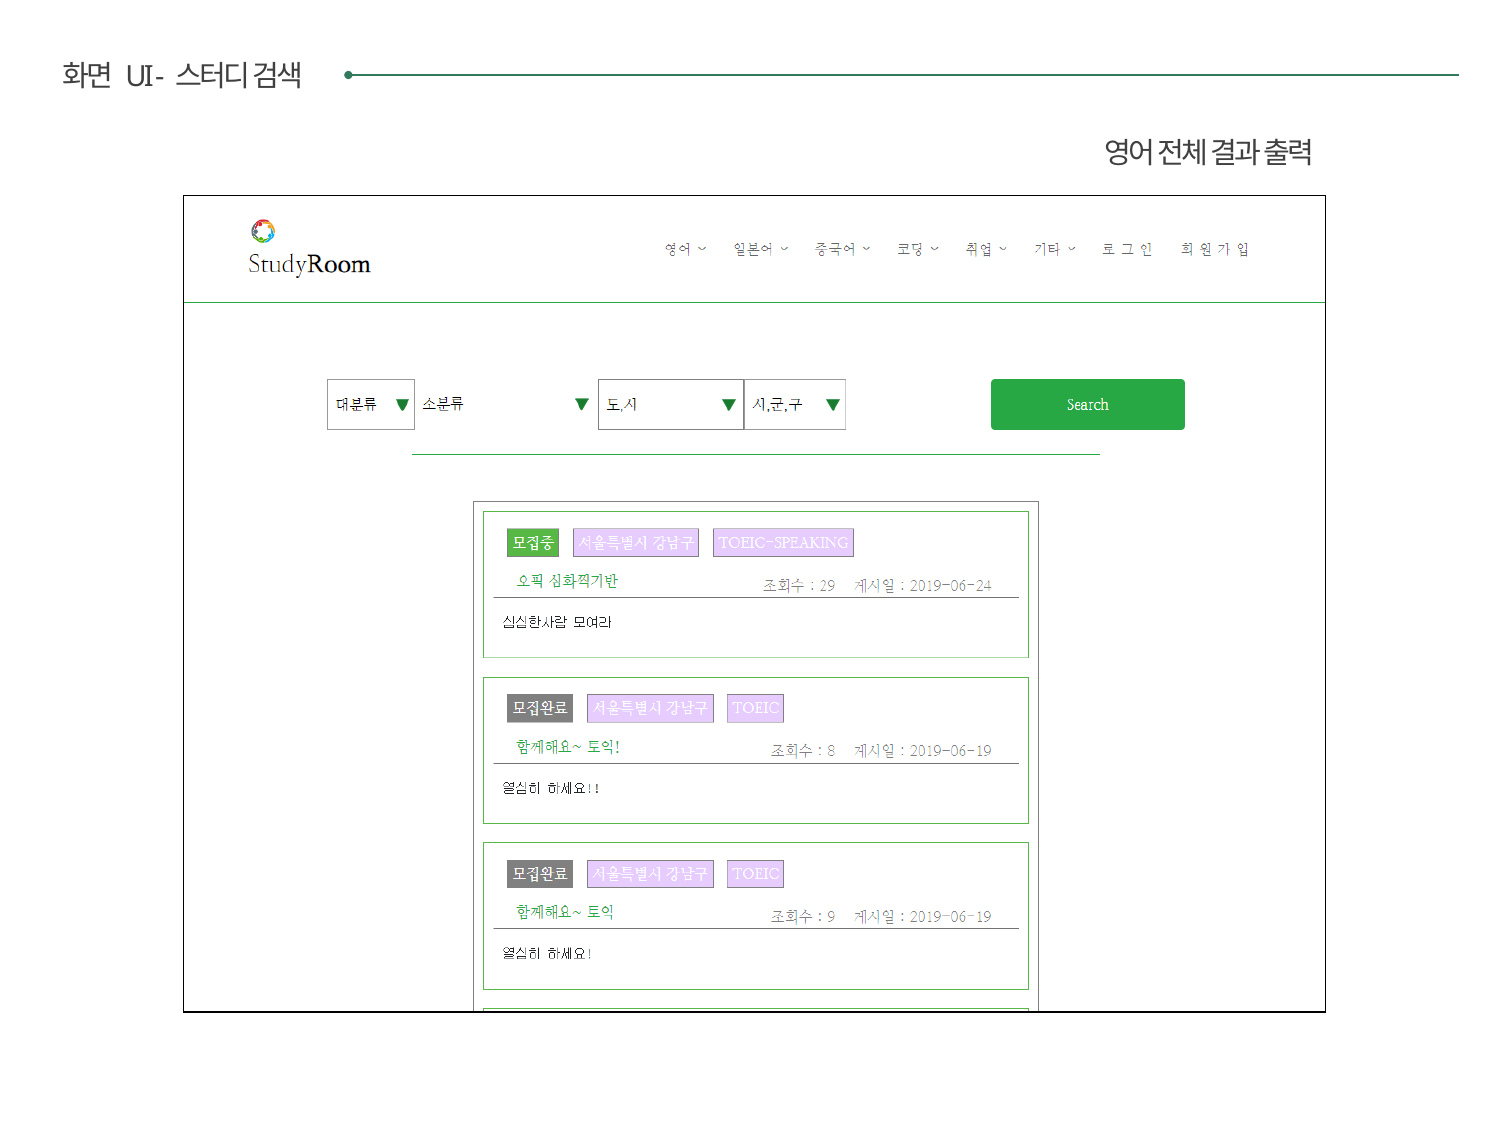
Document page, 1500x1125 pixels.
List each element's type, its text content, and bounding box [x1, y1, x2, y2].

text_box 화면 UI - 스터디 검색 [29, 49, 337, 135]
text_box 영어 전체 결과 출력 [1021, 127, 1329, 178]
picture [183, 195, 1325, 1012]
